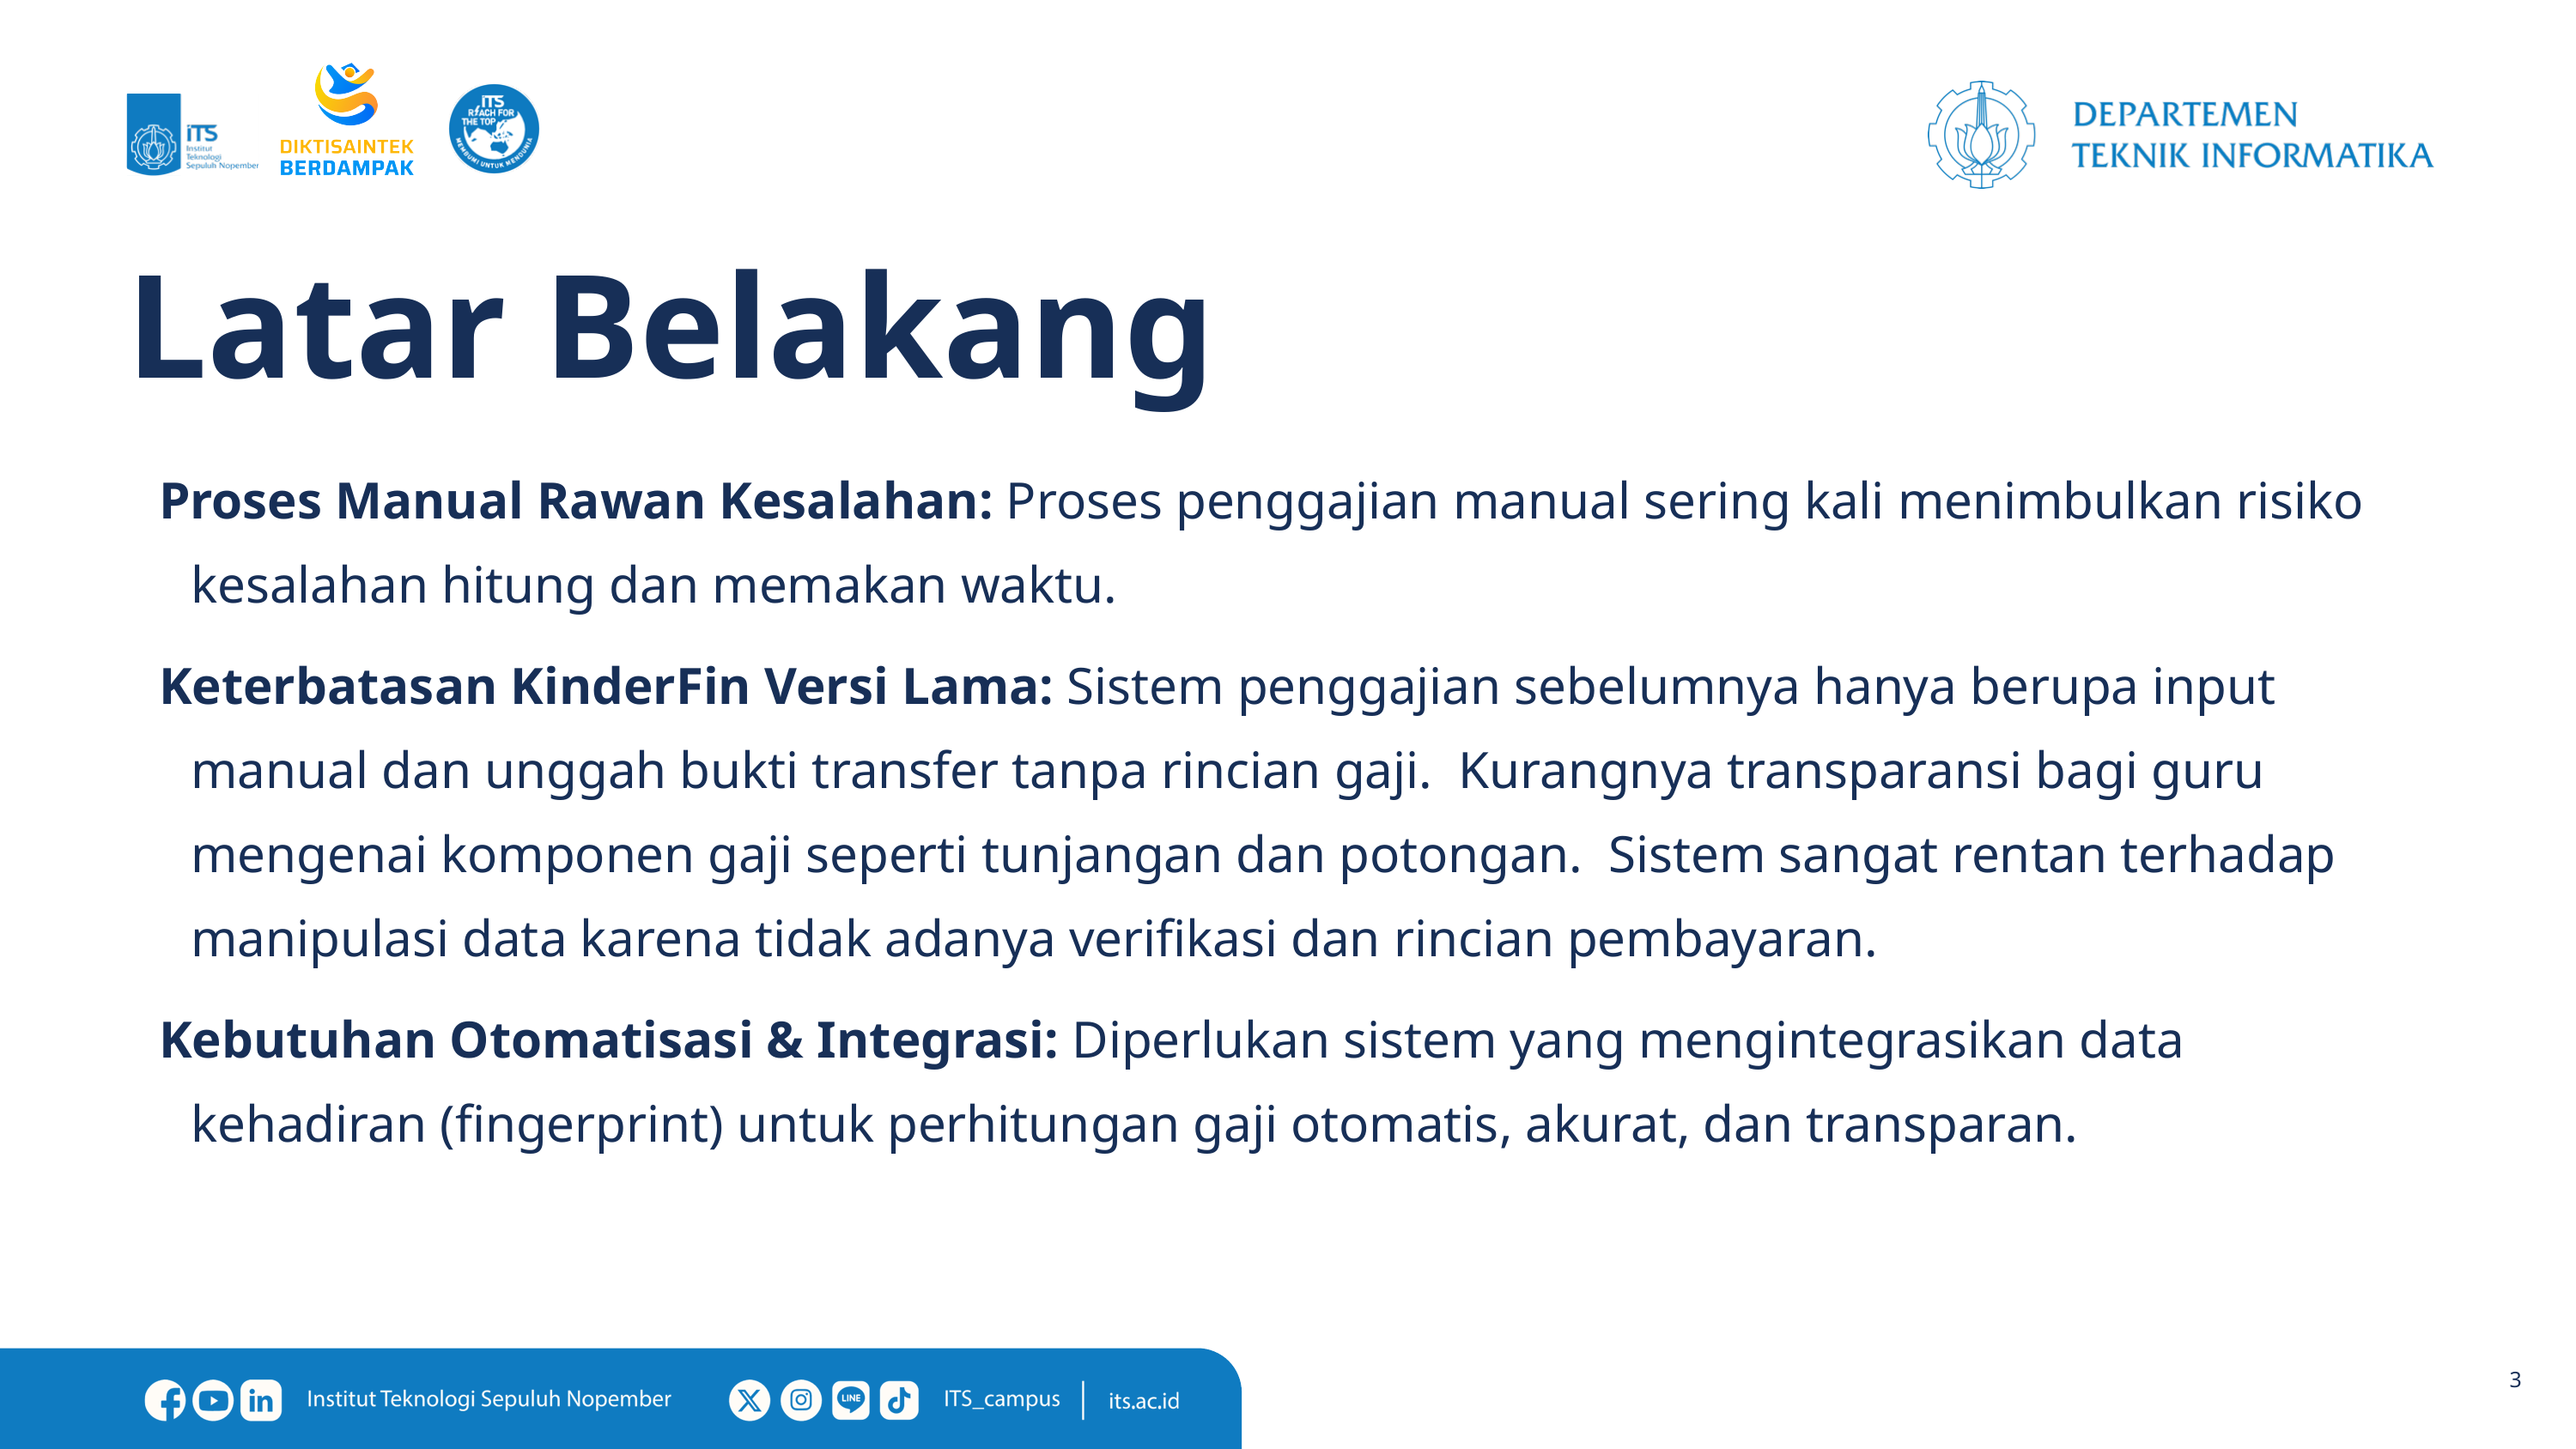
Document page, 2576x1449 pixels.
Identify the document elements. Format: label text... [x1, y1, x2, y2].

picture [281, 63, 414, 175]
title Latar Belakang [126, 240, 2447, 423]
picture [144, 1379, 1179, 1423]
picture [1928, 81, 2447, 189]
slide_number 3 [1954, 1343, 2535, 1420]
picture [447, 82, 541, 175]
picture [126, 94, 259, 176]
list Proses Manual Rawan Kesalahan: Proses penggajian manual sering kali menimbulkan risiko kesalahan hitung dan memakan waktu. Keterbatasan KinderFin Versi Lama: Sistem penggajian sebelumnya hanya berupa input manual dan unggah bukti transfer tanpa rincian gaji. Kurangnya transparansi bagi guru mengenai komponen gaji seperti tunjangan dan potongan. Sistem sangat rentan terhadap manipulasi data karena tidak adanya verifikasi dan rincian pembayaran. Kebutuhan Otomatisasi & Integrasi: Diperlukan sistem yang mengintegrasikan data kehadiran (fingerprint) untuk perhitungan gaji otomatis, akurat, dan transparan. [126, 445, 2432, 1293]
